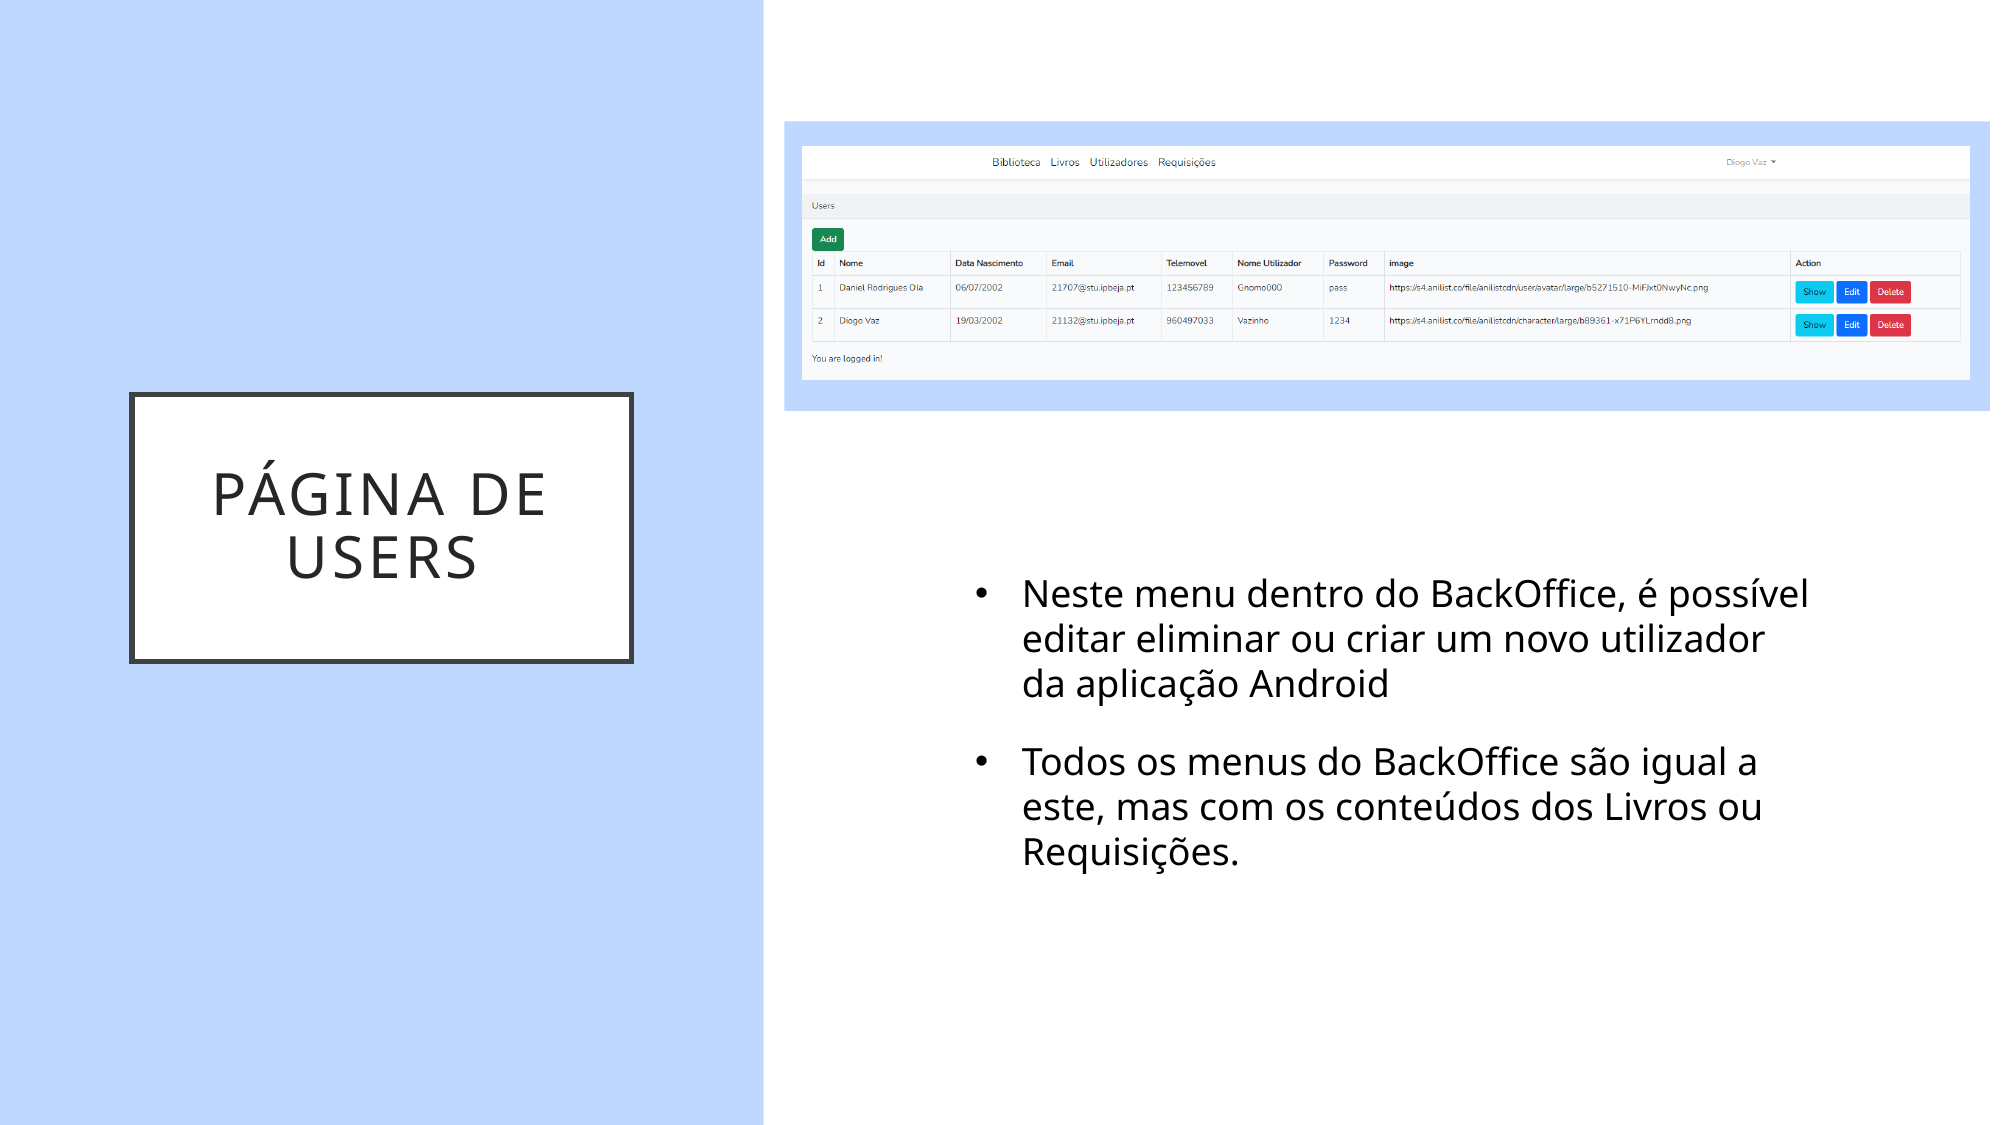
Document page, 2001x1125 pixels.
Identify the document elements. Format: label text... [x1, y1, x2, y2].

text_box [764, 0, 2000, 1125]
text_box [783, 120, 1991, 412]
picture [802, 146, 1970, 380]
text_box Todos os menus do BackOffice são igual a este, mas com os conteúdos dos Livros ou Requisições. [960, 731, 1833, 881]
text_box [0, 0, 764, 1125]
text_box Neste menu dentro do BackOffice, é possível editar eliminar ou criar um novo utilizador da aplicação Android [960, 562, 1833, 713]
title Página de users [129, 392, 634, 664]
